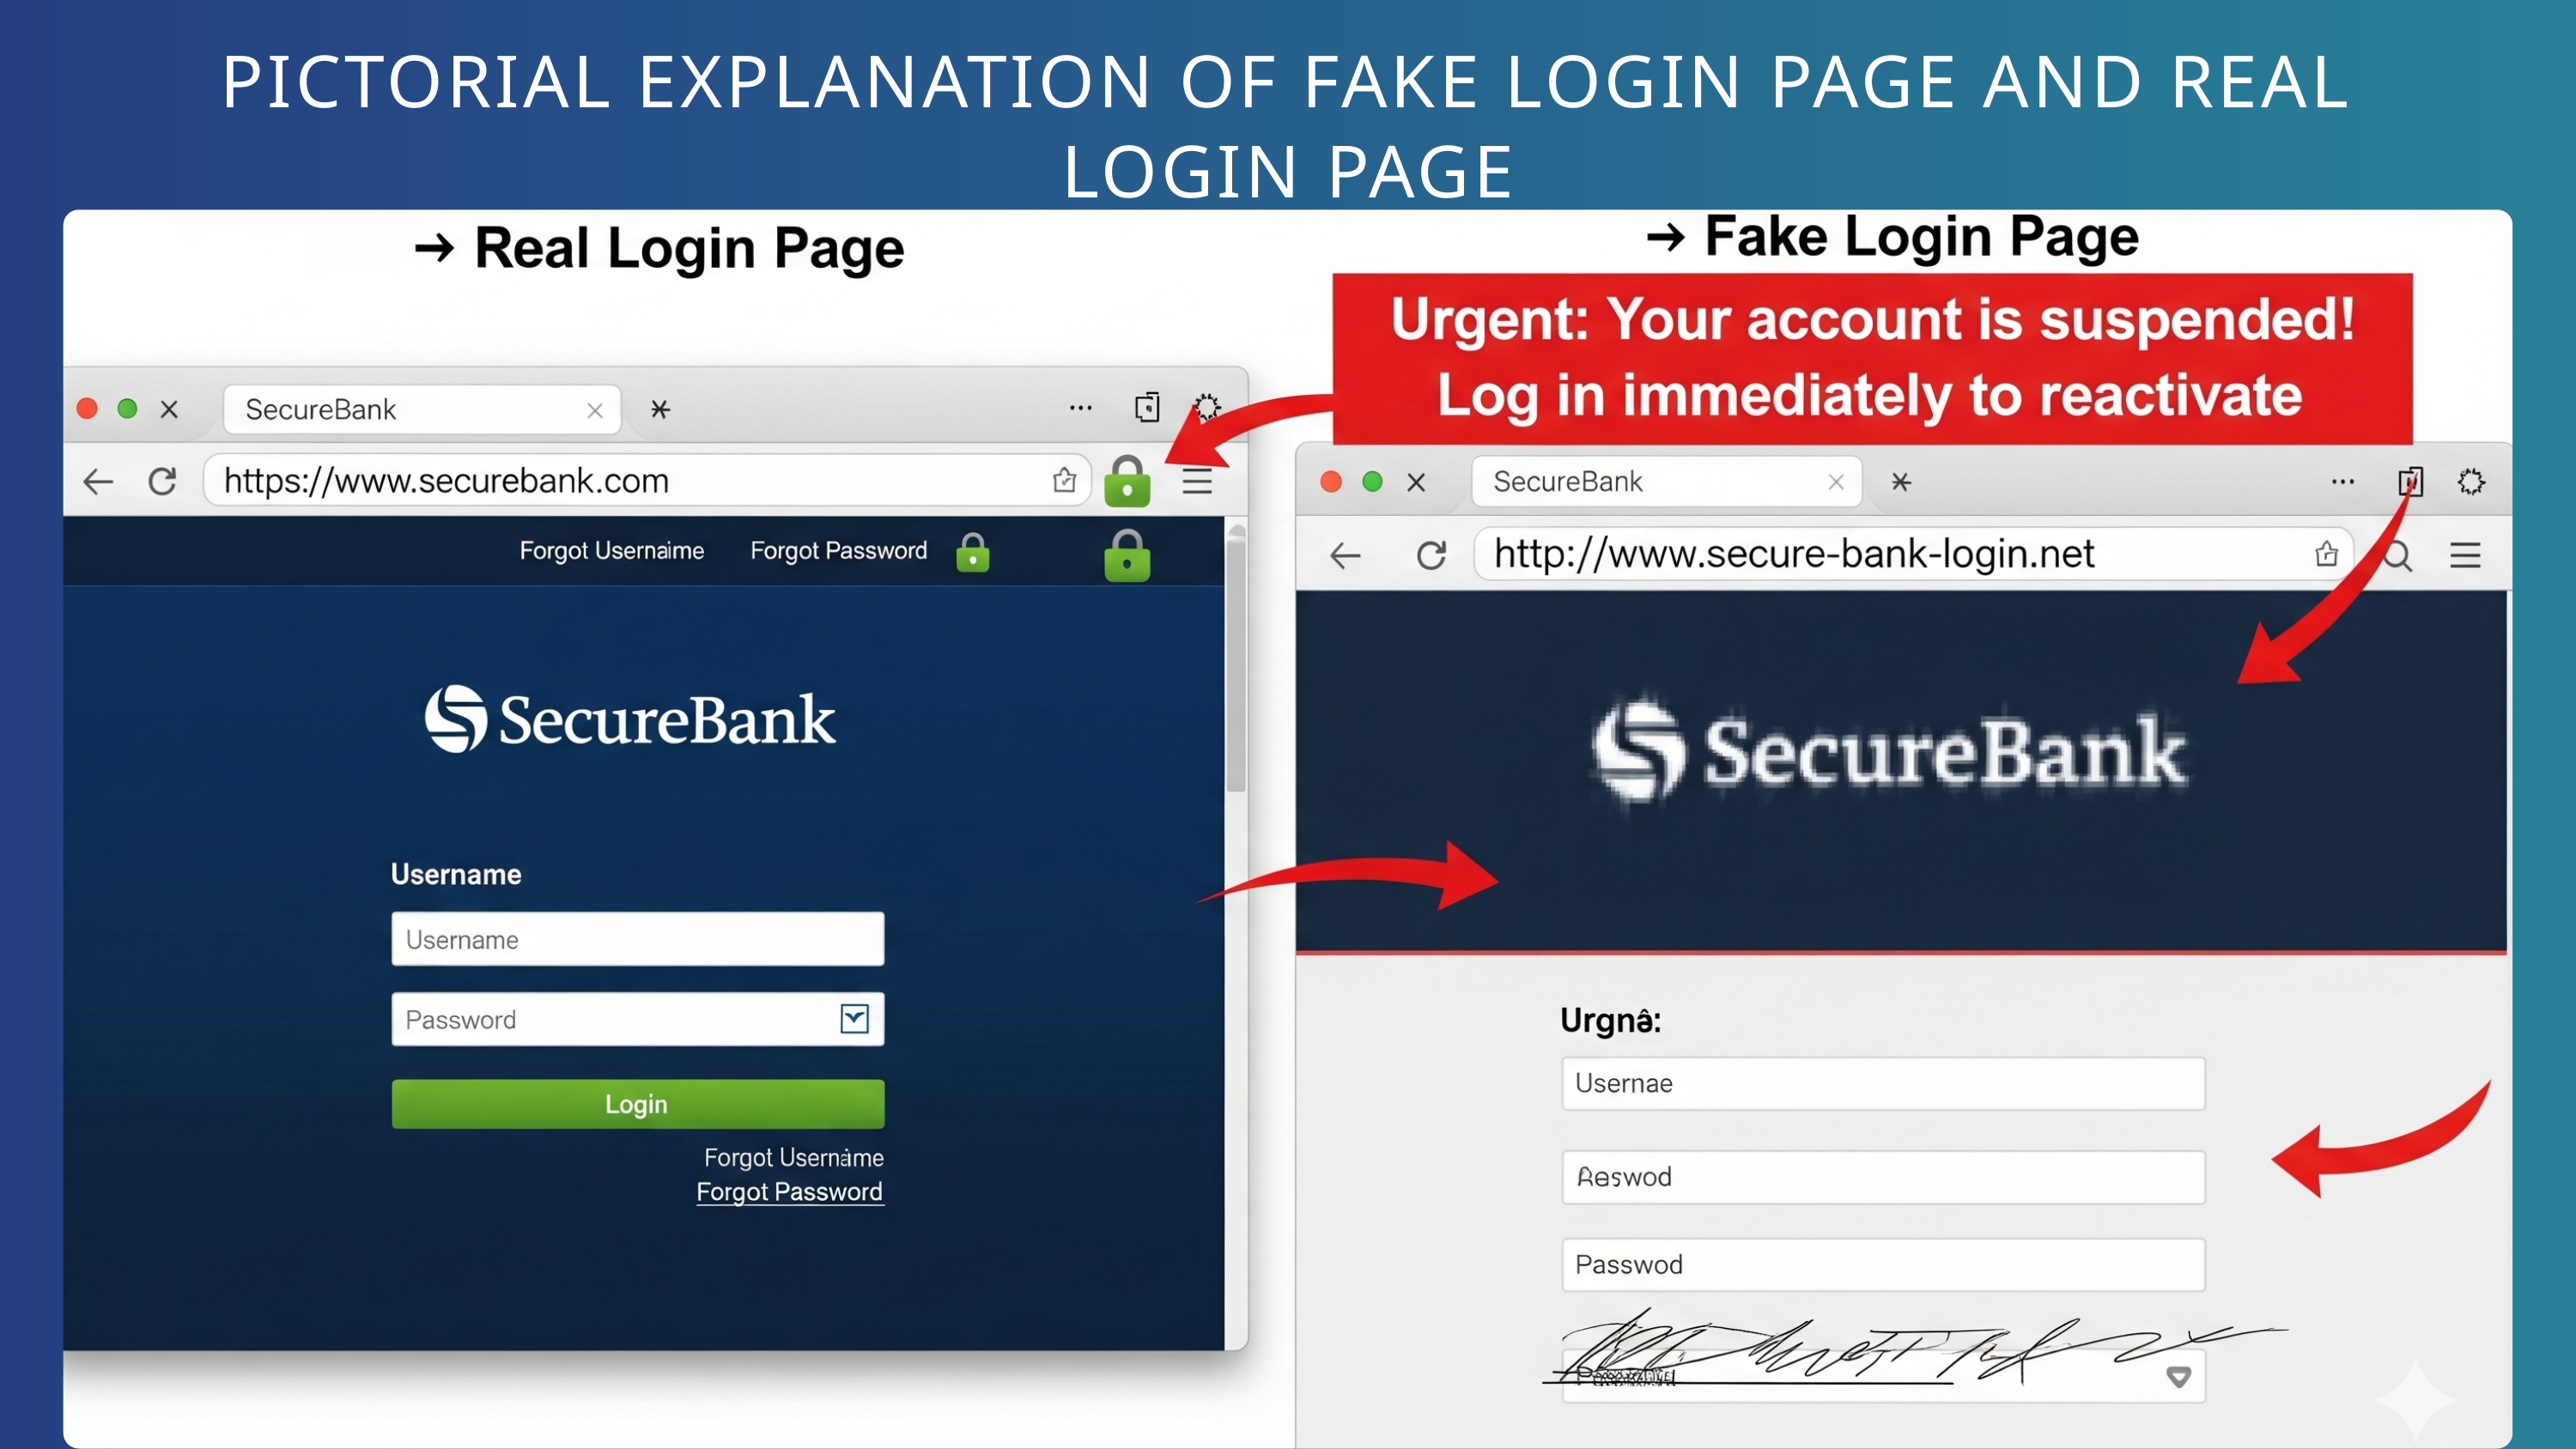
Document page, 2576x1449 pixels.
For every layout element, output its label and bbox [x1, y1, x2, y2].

text_box [63, 209, 2513, 1449]
text_box [144, 0, 2432, 210]
